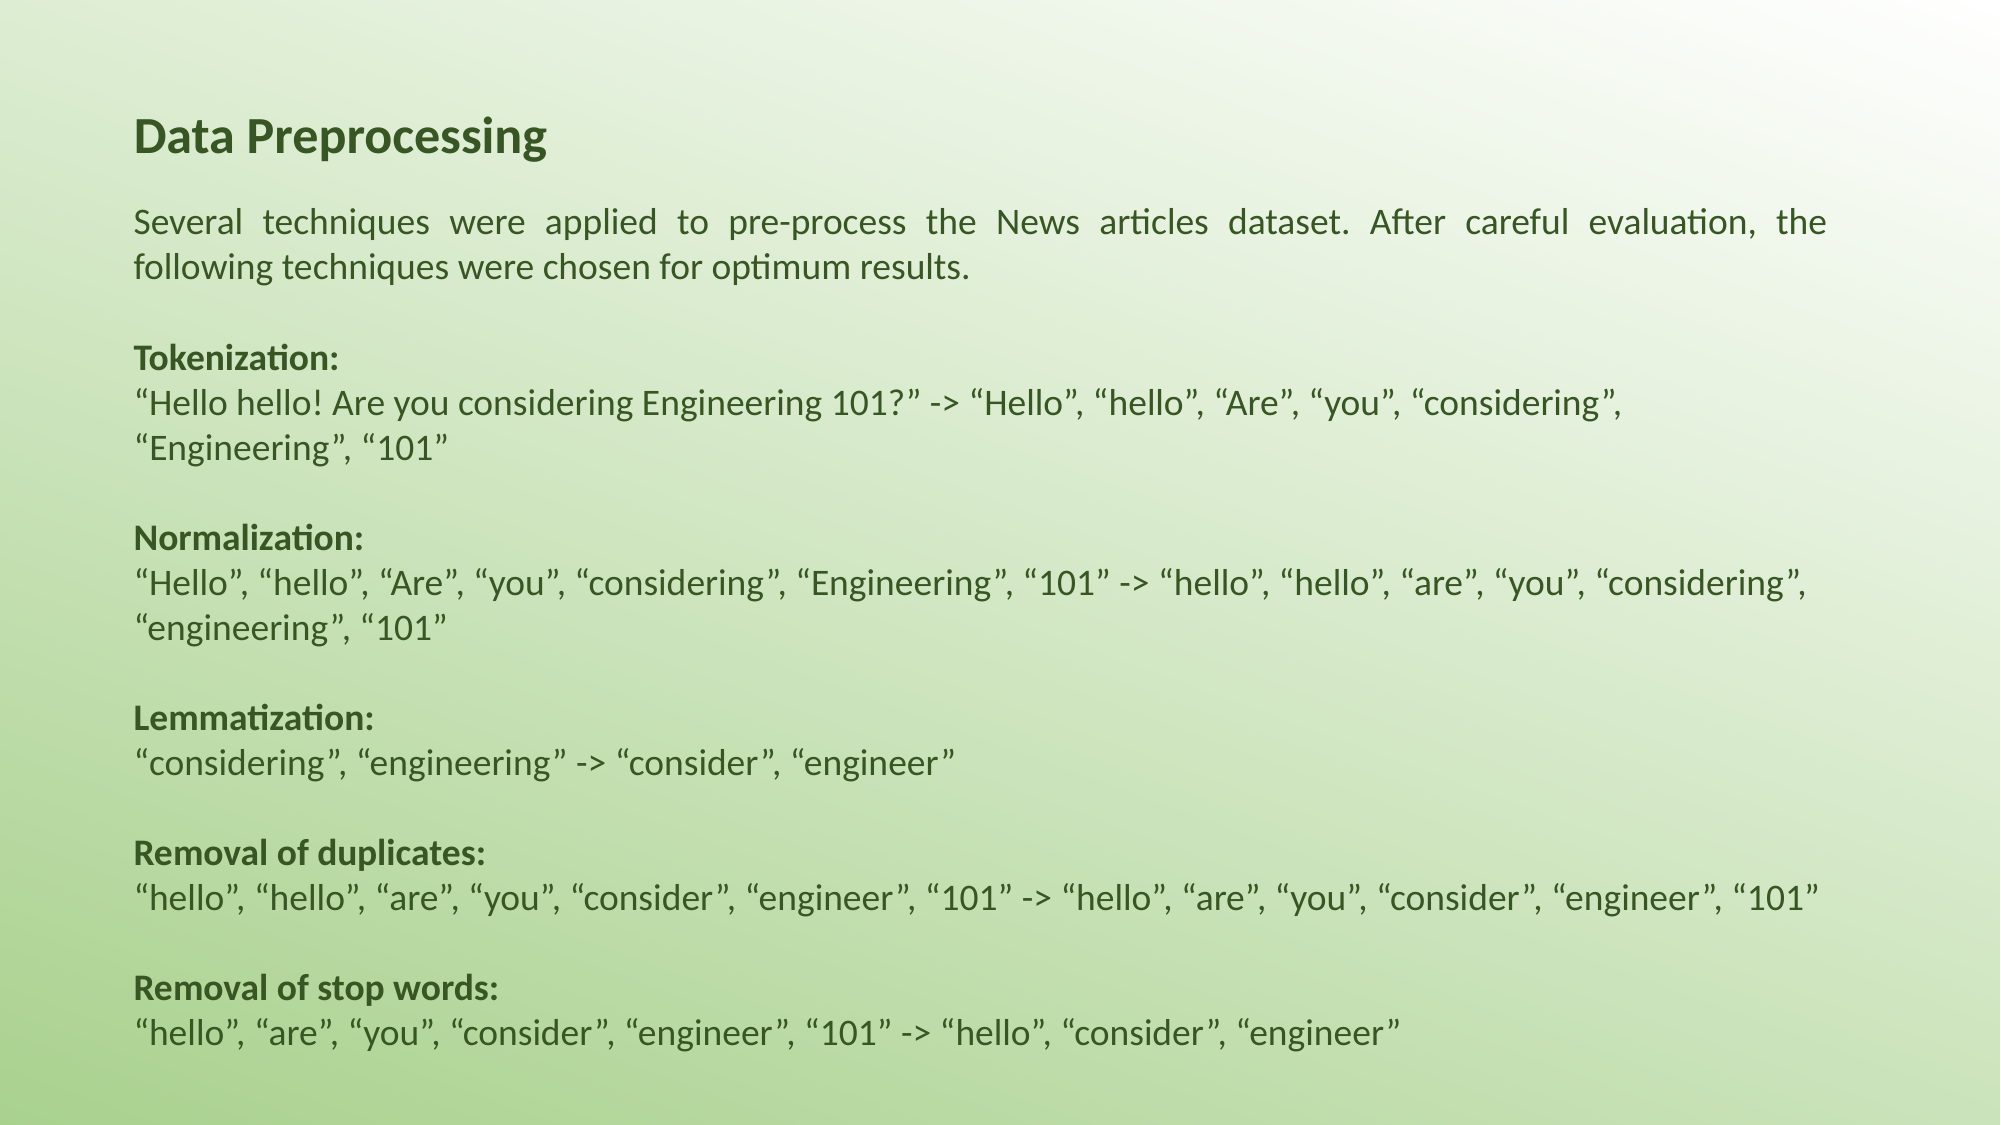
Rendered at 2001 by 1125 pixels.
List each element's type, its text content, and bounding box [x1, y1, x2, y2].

text_box Data Preprocessing [118, 84, 1844, 189]
text_box Tokenization: “Hello hello! Are you considering Engineering 101?” -> “Hello”, “hello”, “Are”, “you”, “considering”, “Engineering”, “101” Normalization: “Hello”, “hello”, “Are”, “you”, “considering”, “Engineering”, “101” -> “hello”, “hello”, “are”, “you”, “considering”, “engineering”, “101” Lemmatization: “considering”, “engineering” -> “consider”, “engineer” Removal of duplicates: “hello”, “hello”, “are”, “you”, “consider”, “engineer”, “101” -> “hello”, “are”, “you”, “consider”, “engineer”, “101” Removal of stop words: “hello”, “are”, “you”, “consider”, “engineer”, “101” -> “hello”, “consider”, “engineer” [118, 325, 1844, 1061]
text_box Several techniques were applied to pre-process the News articles dataset. After careful evaluation, the following techniques were chosen for optimum results. [118, 189, 1844, 295]
